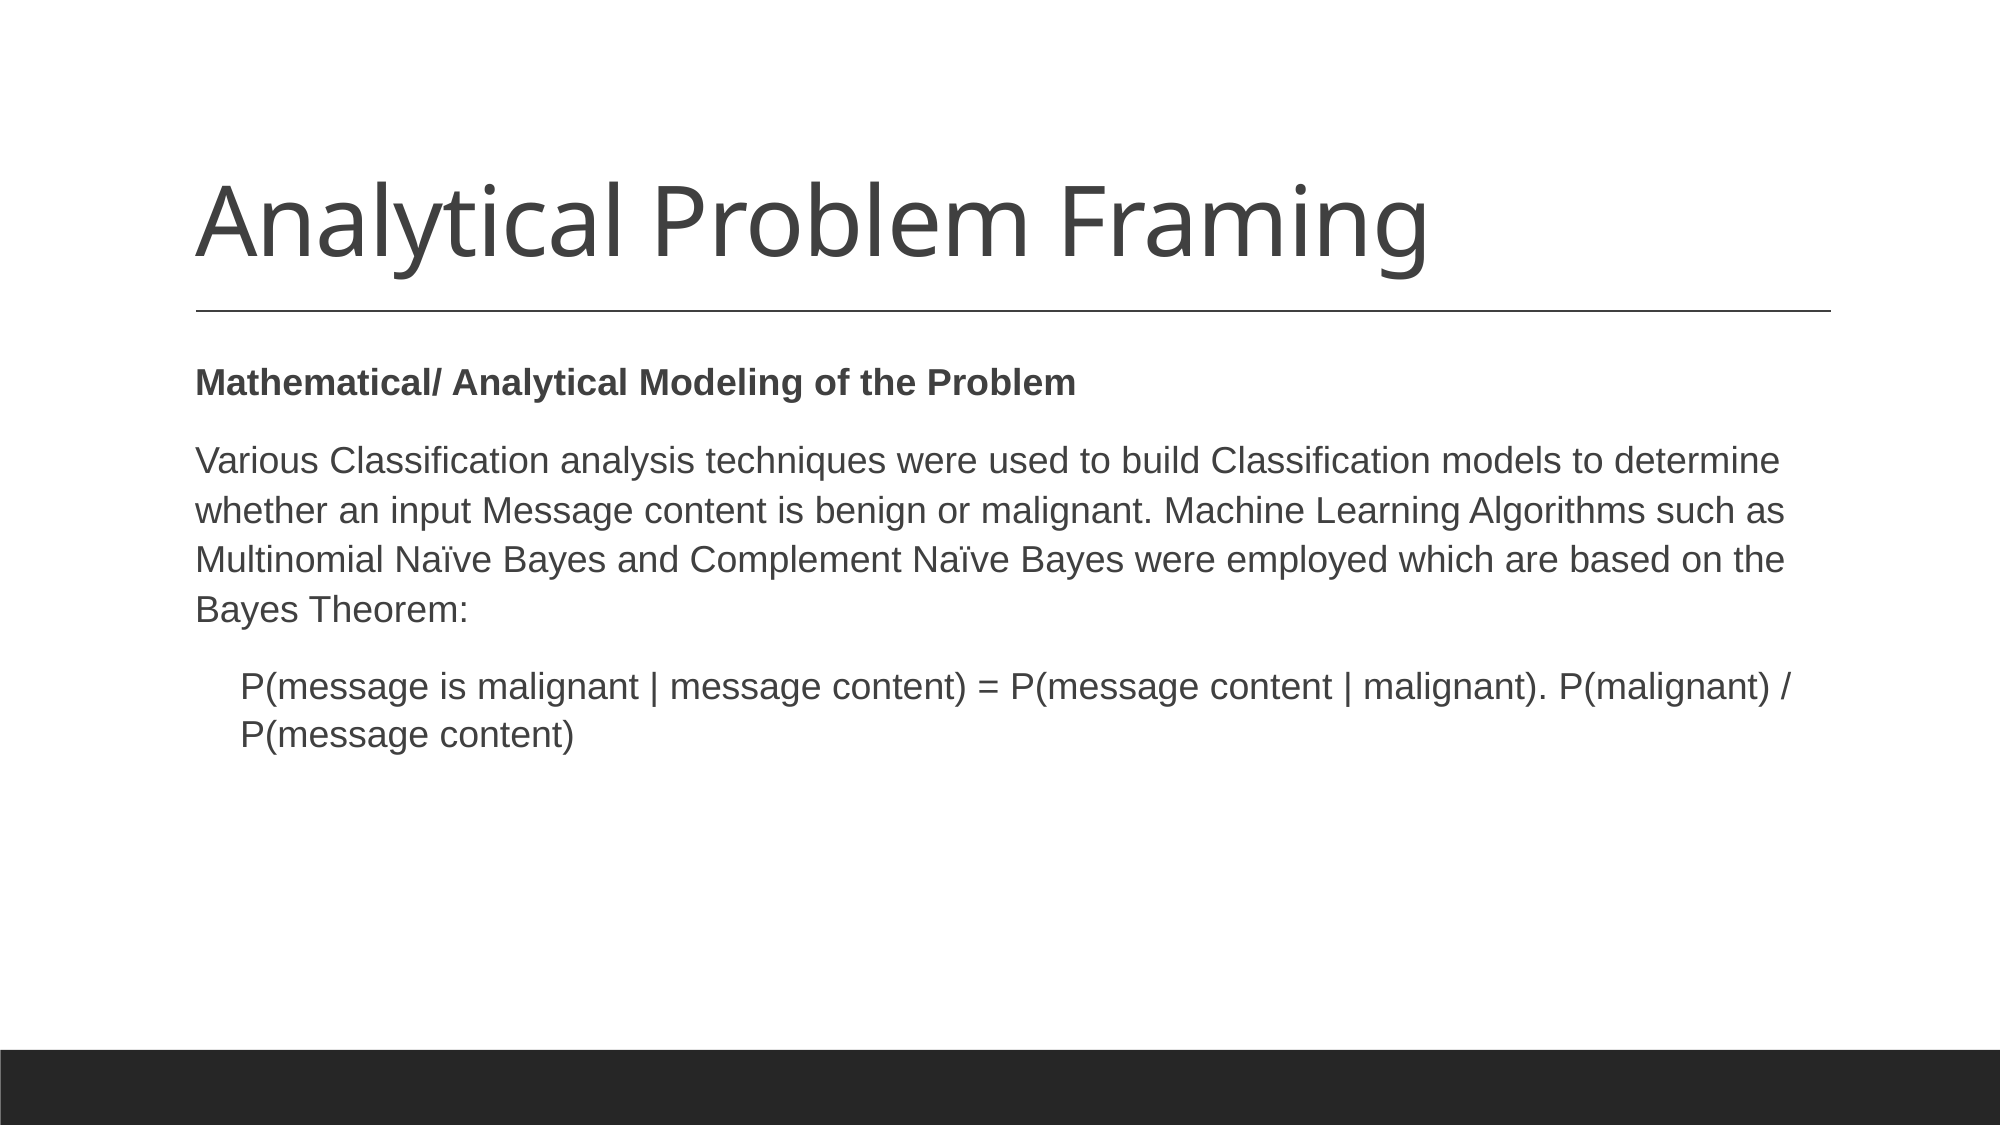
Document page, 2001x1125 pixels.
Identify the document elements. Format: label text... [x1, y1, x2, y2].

title Analytical Problem Framing [180, 47, 1830, 285]
list Mathematical/ Analytical Modeling of the Problem Various Classification analysis techniques were used to build Classification models to determine whether an input Message content is benign or malignant. Machine Learning Algorithms such as Multinomial Naïve Bayes and Complement Naïve Bayes were employed which are based on the Bayes Theorem: P(message is malignant | message content) = P(message content | malignant). P(malignant) / P(message content) [180, 345, 1830, 963]
